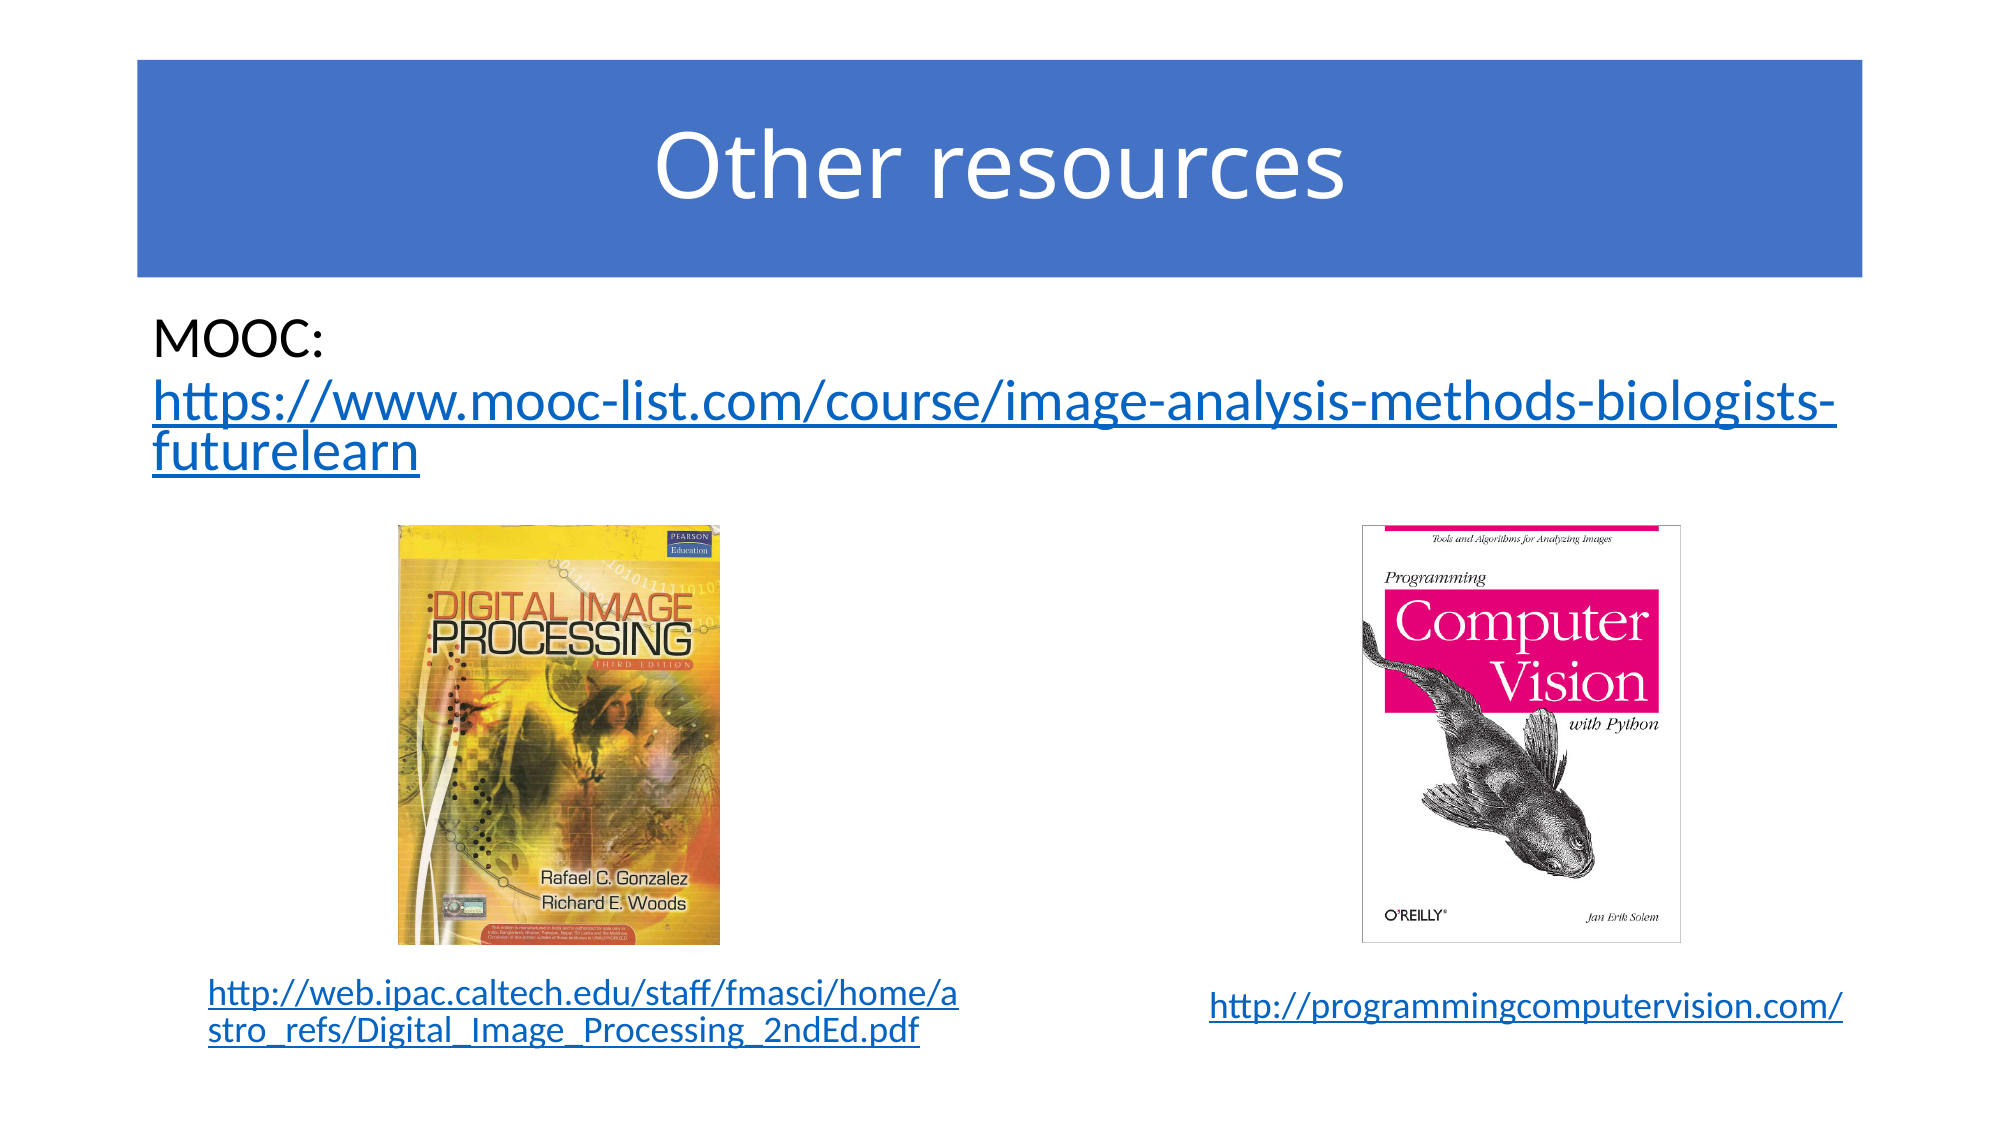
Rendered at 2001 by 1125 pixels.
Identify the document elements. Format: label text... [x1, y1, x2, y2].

picture [1362, 525, 1681, 943]
title Other resources [137, 59, 1863, 278]
picture [398, 525, 720, 945]
list MOOC: https://www.mooc-list.com/course/image-analysis-methods-biologists-futurelearn [137, 299, 1863, 1014]
text_box http://programmingcomputervision.com/ [1194, 973, 1859, 1079]
text_box http://web.ipac.caltech.edu/staff/fmasci/home/astro_refs/Digital_Image_Processing_2ndEd.pdf [192, 960, 979, 1125]
